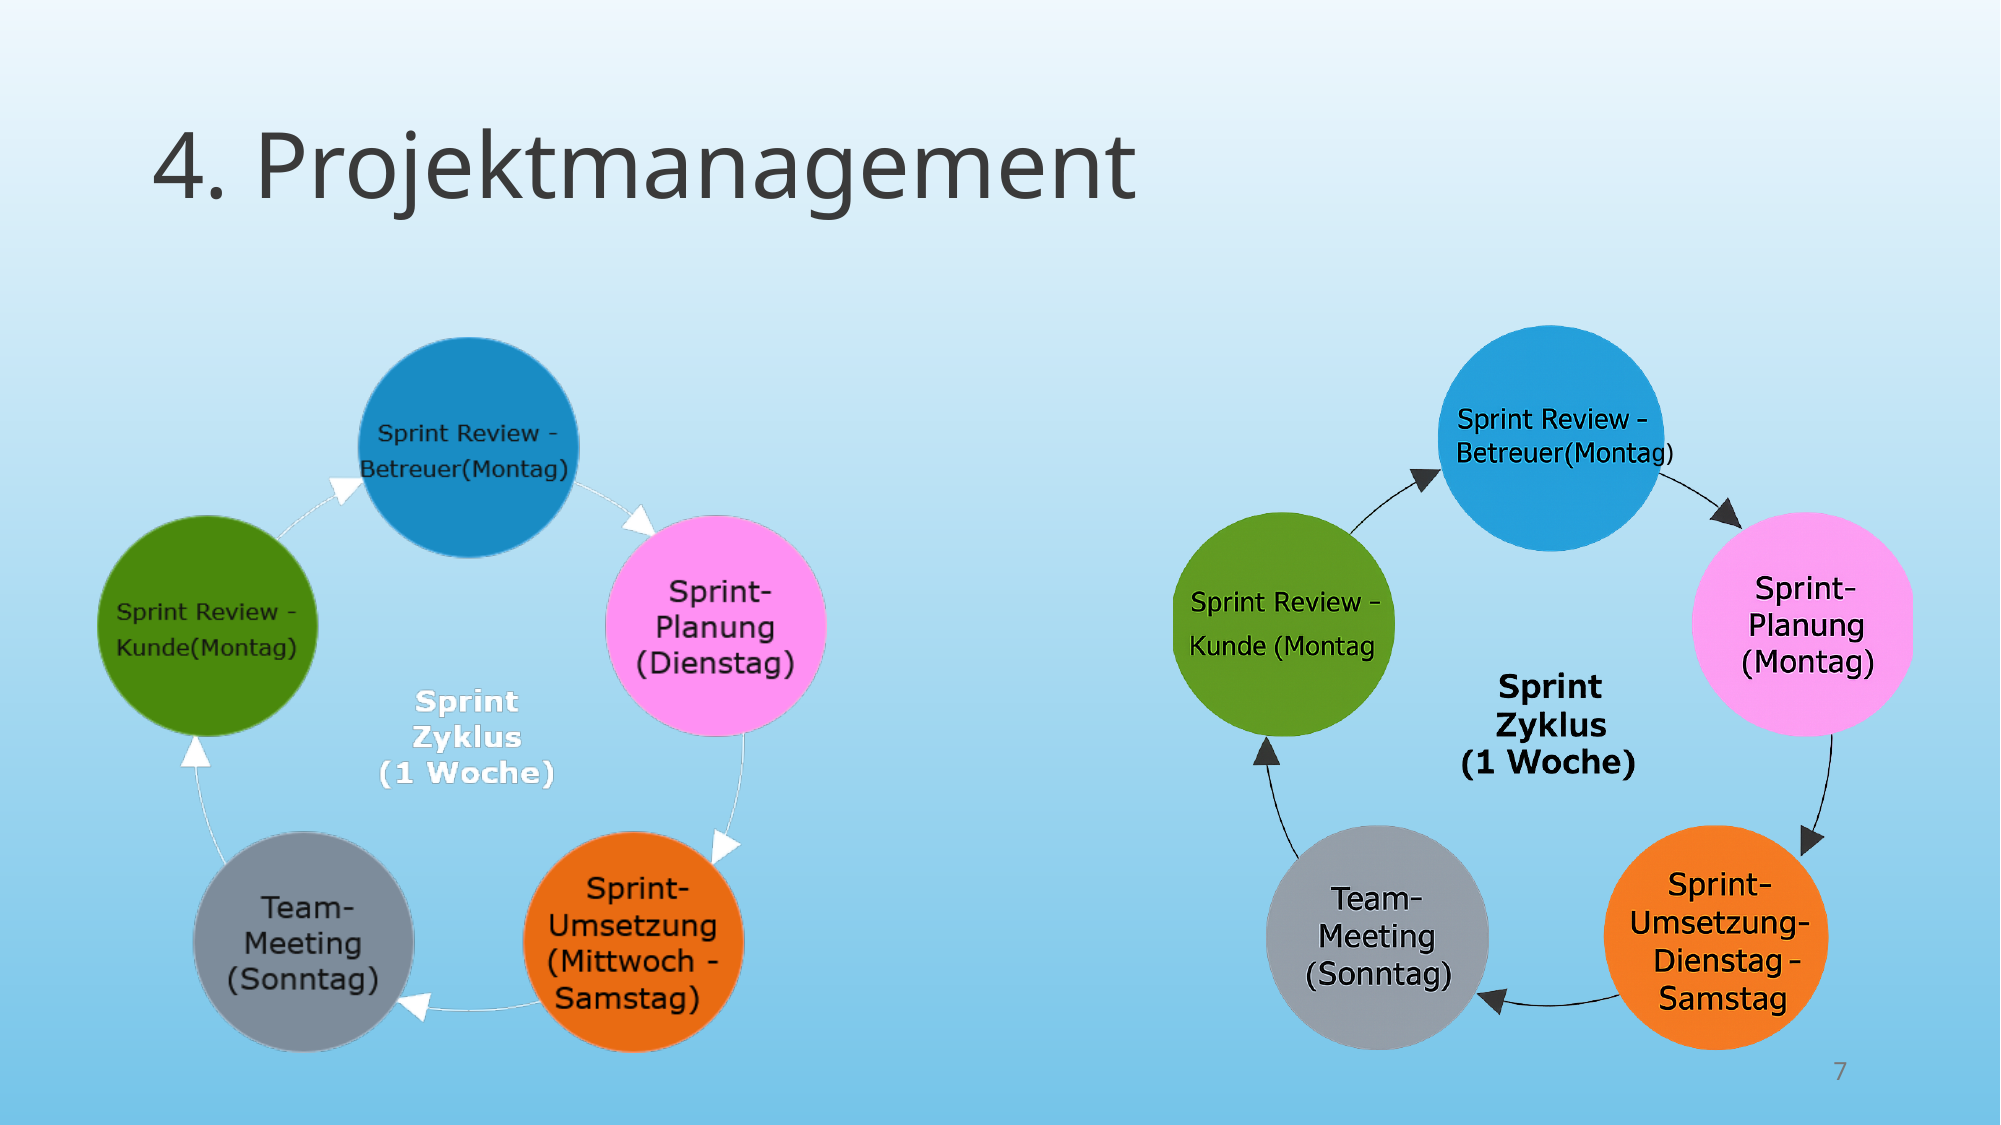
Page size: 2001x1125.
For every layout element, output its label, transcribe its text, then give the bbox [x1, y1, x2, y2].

picture [1173, 324, 1914, 1066]
slide_number 7 [1412, 1066, 1863, 1103]
list [137, 299, 1863, 1014]
title 4. Projektmanagement [137, 59, 1863, 278]
picture [97, 337, 827, 1053]
